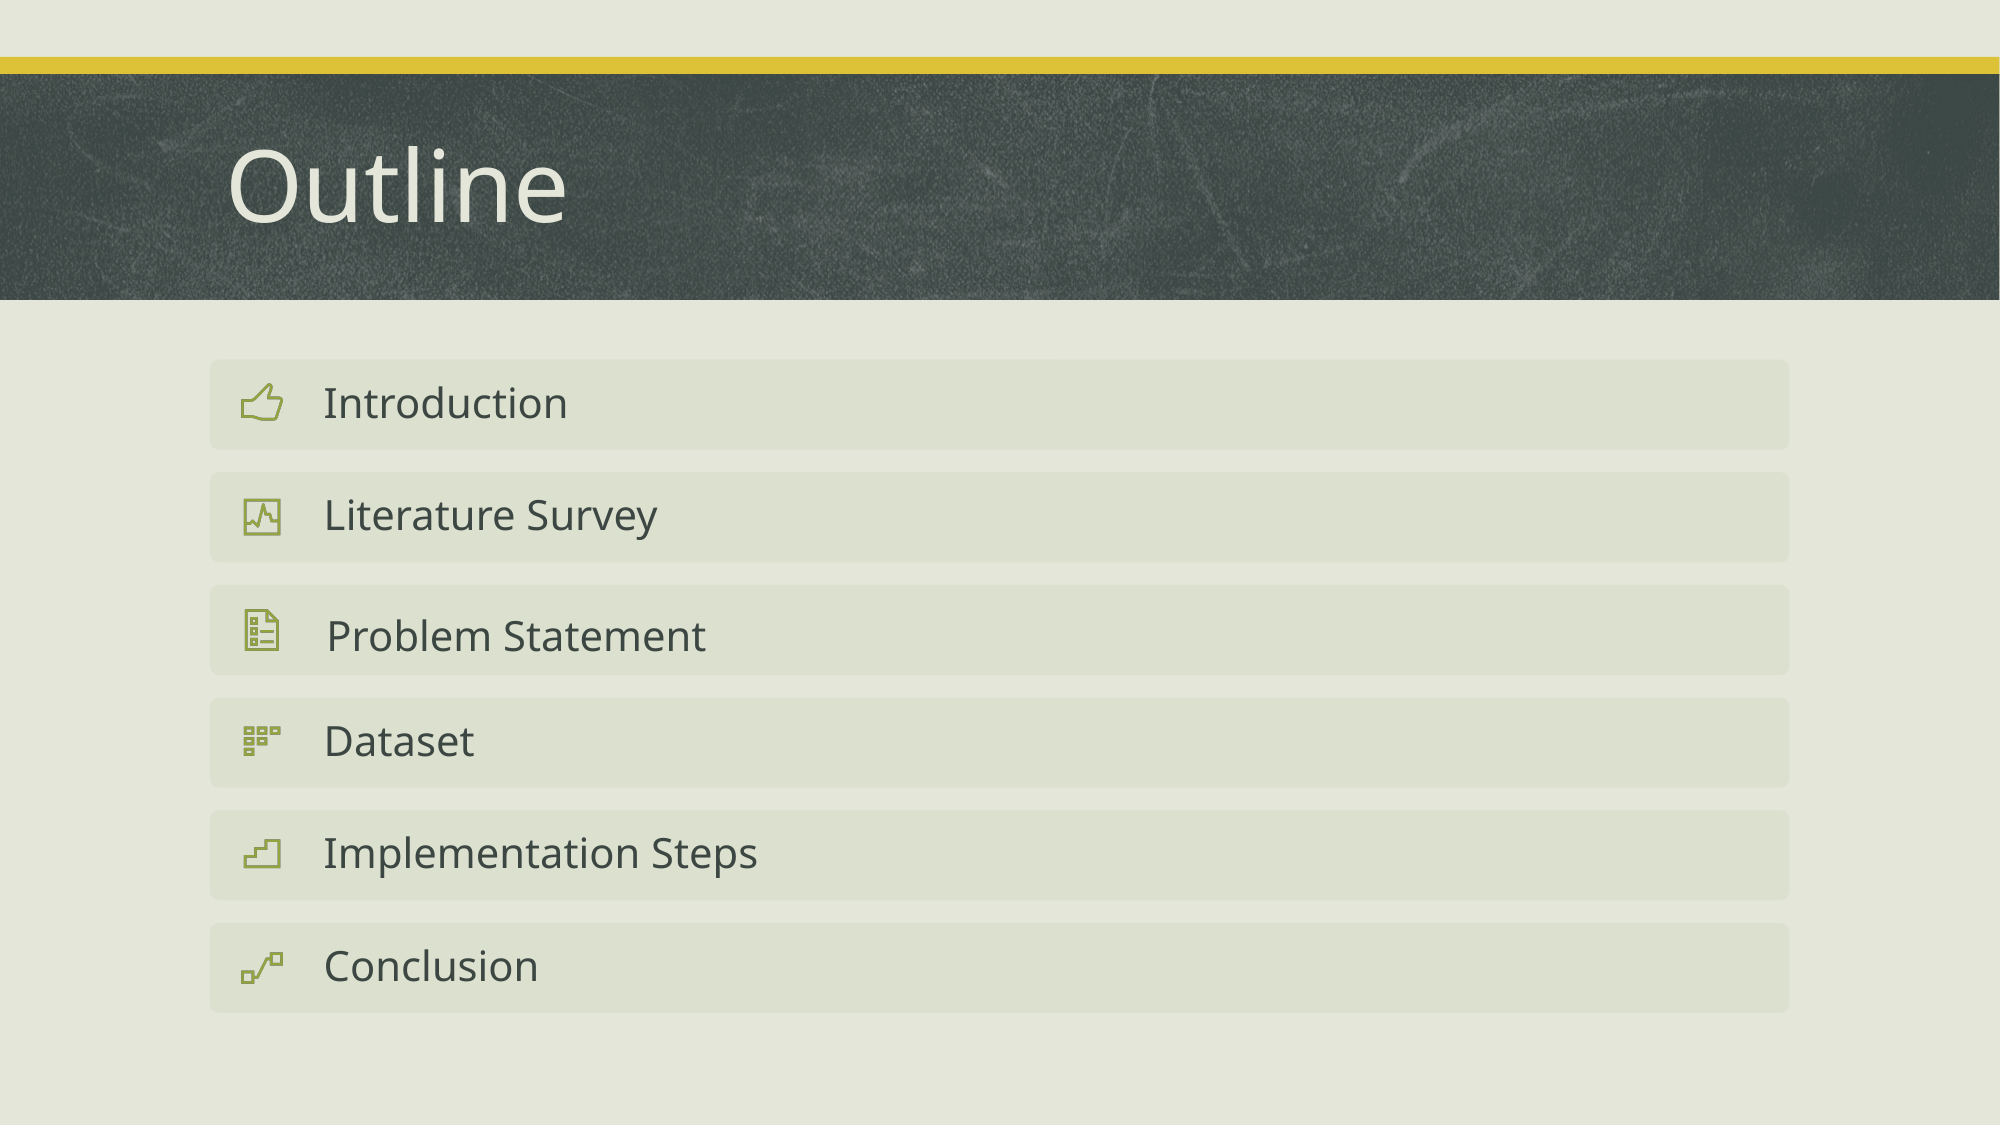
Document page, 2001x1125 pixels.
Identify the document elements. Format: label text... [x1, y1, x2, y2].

title Outline [210, 76, 1790, 300]
picture [0, 74, 2000, 300]
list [209, 359, 1790, 1014]
